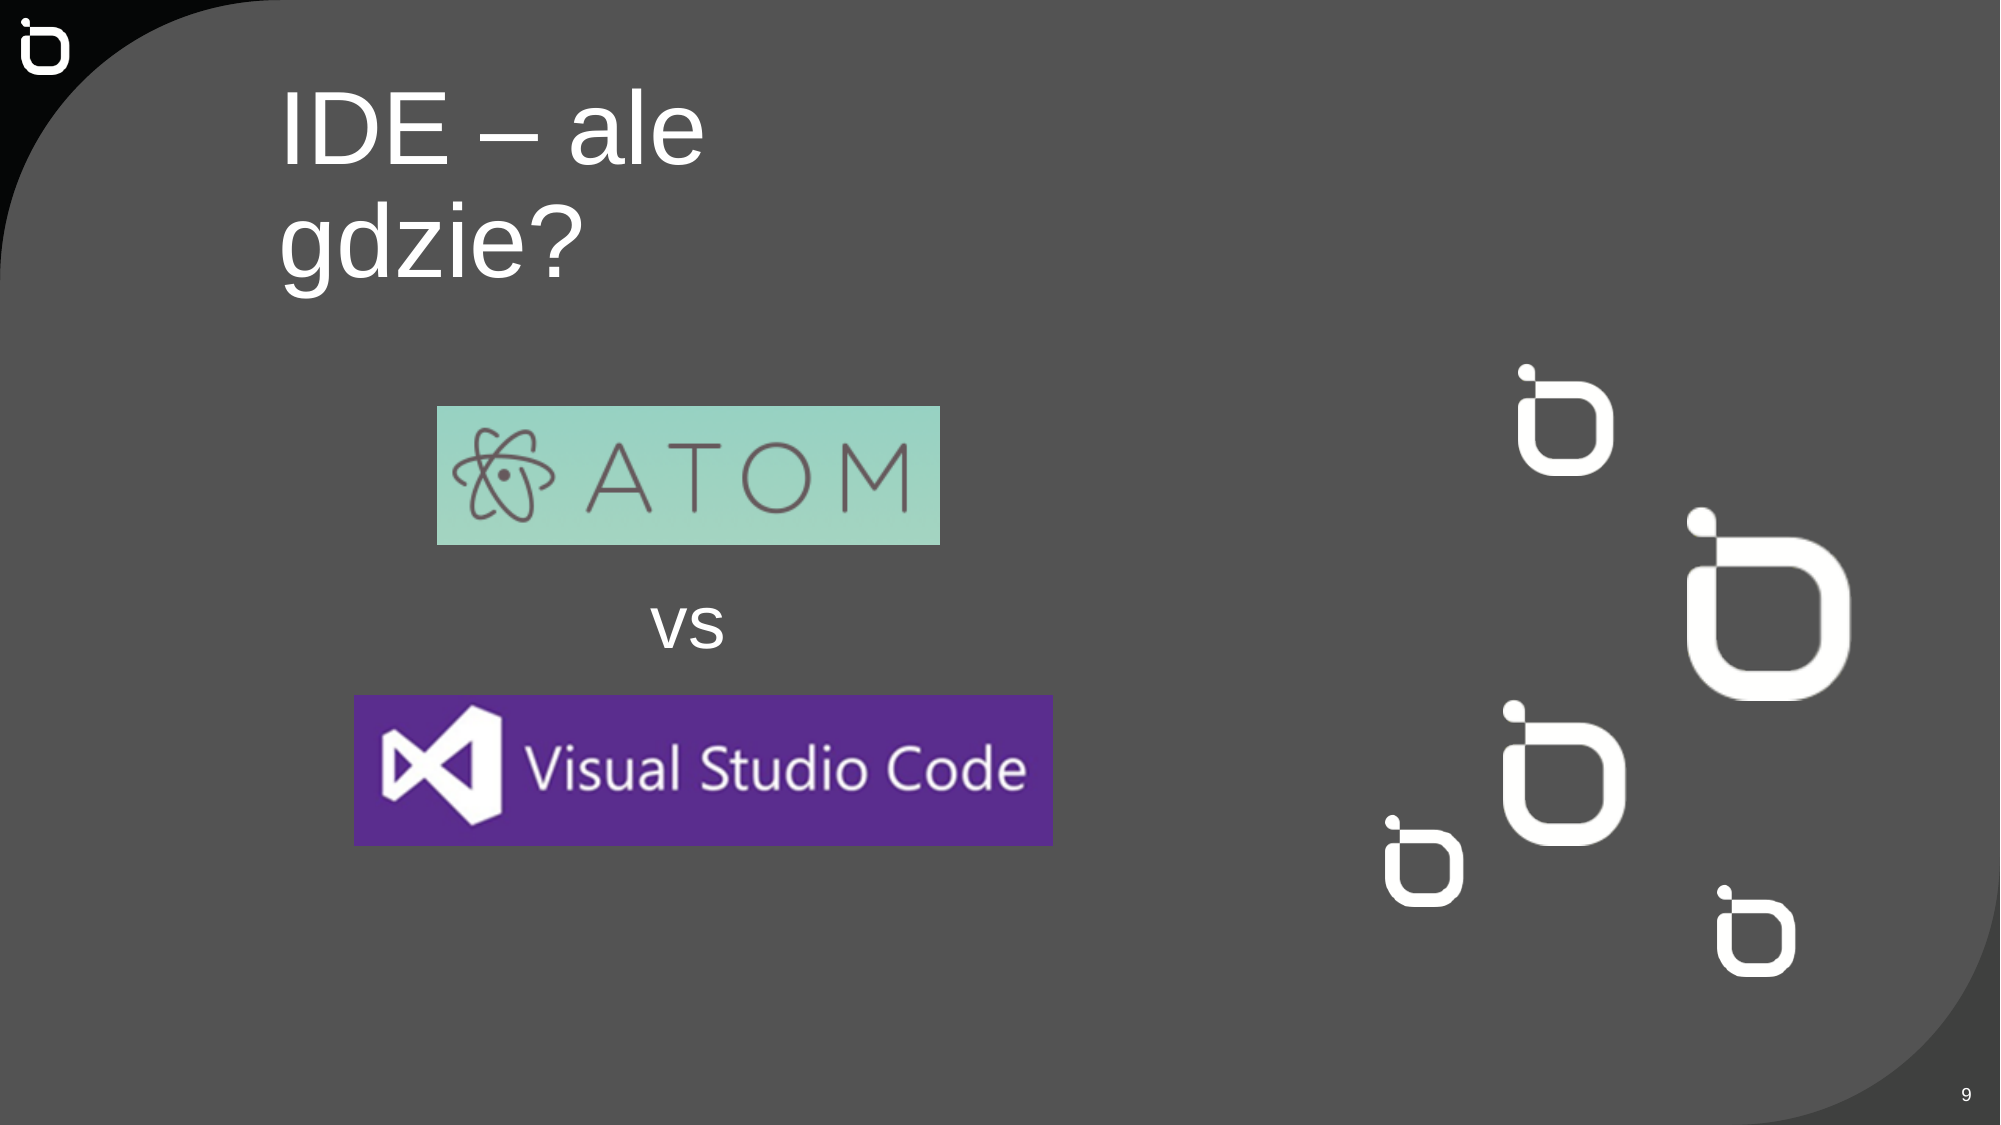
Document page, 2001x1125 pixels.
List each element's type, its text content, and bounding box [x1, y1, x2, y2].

picture [1502, 699, 1638, 846]
text_box [1866, 1074, 1972, 1105]
picture [354, 695, 1054, 846]
title IDE – ale gdzie? [278, 75, 1027, 364]
picture [1518, 362, 1623, 476]
picture [1385, 814, 1471, 907]
picture [1687, 506, 1867, 701]
text_box vs [636, 565, 772, 693]
picture [21, 17, 74, 75]
picture [437, 406, 940, 545]
picture [1717, 884, 1803, 977]
